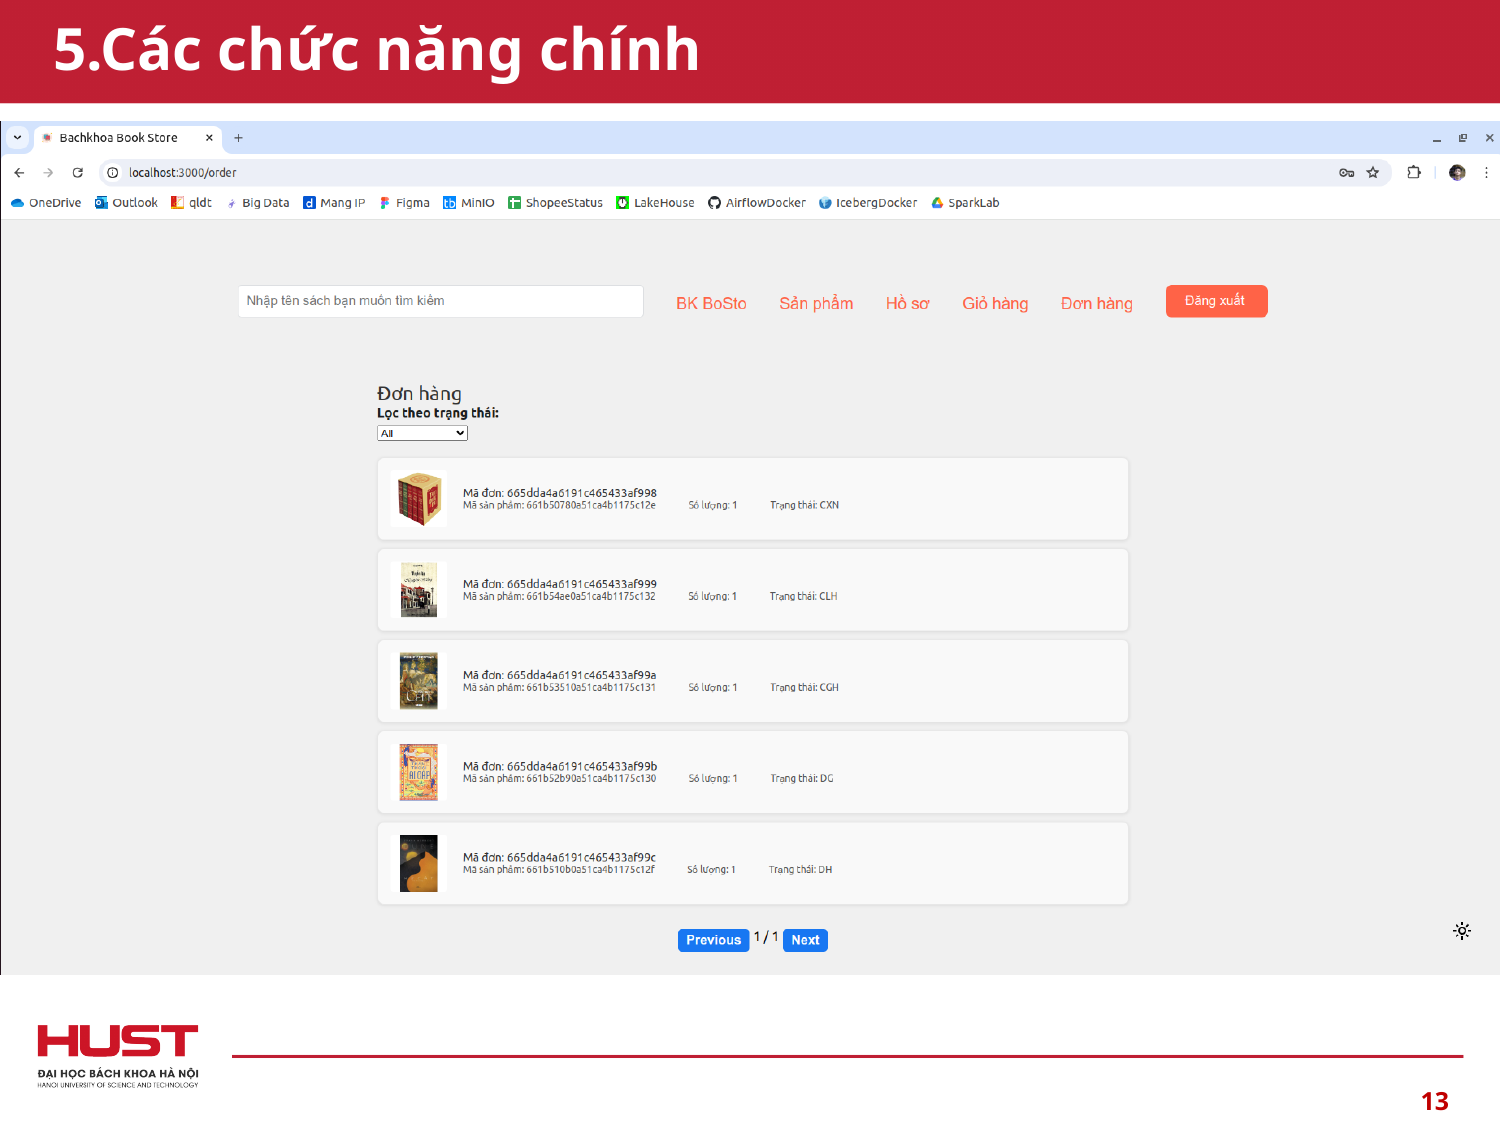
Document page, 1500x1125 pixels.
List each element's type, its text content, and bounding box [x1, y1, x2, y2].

slide_number 13 [1126, 1078, 1464, 1125]
title 5.Các chức năng chính [38, 12, 1462, 87]
picture [0, 0, 1500, 1125]
